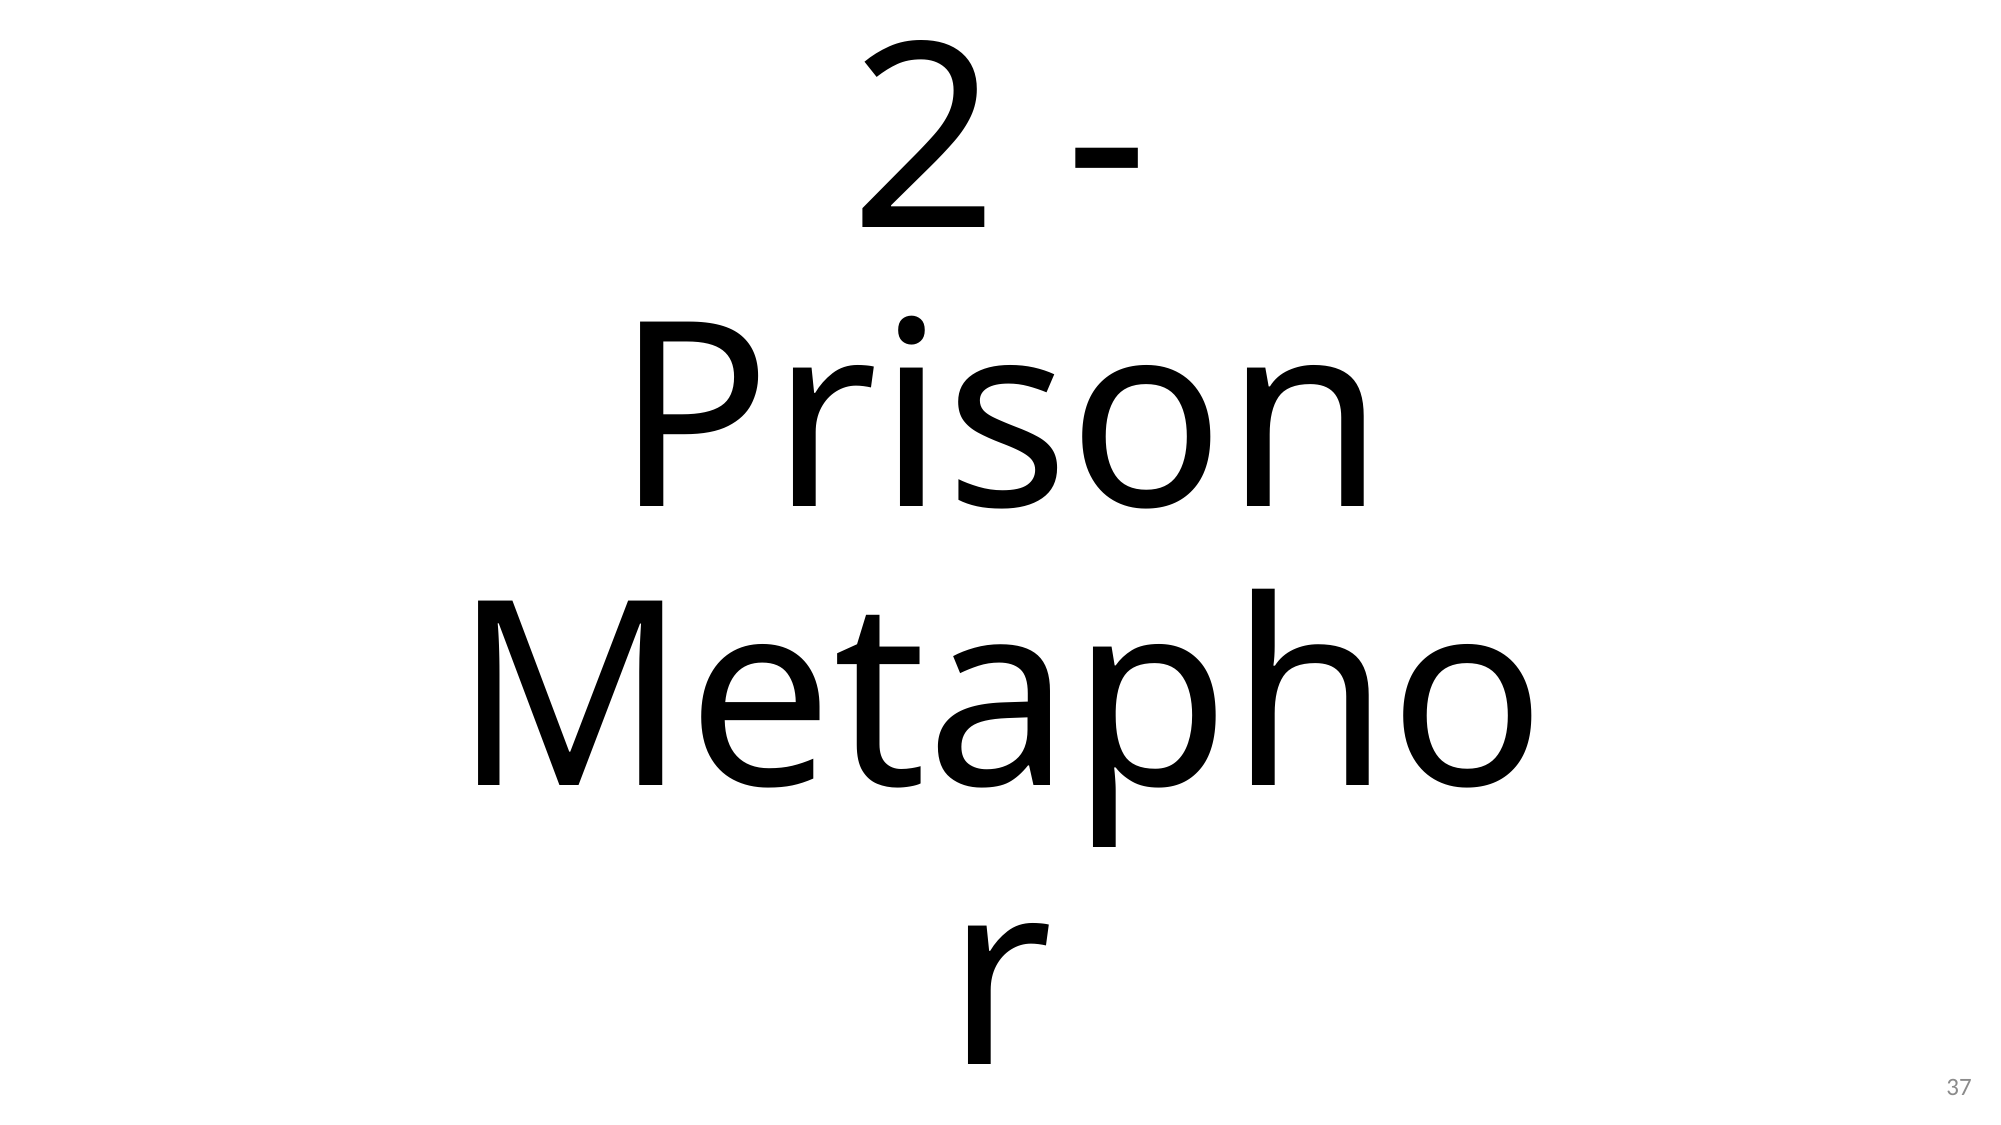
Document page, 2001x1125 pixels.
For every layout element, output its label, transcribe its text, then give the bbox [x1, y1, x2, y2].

slide_number 37 [1915, 1055, 1987, 1116]
title 2 - Prison Metaphor [433, 337, 1567, 788]
